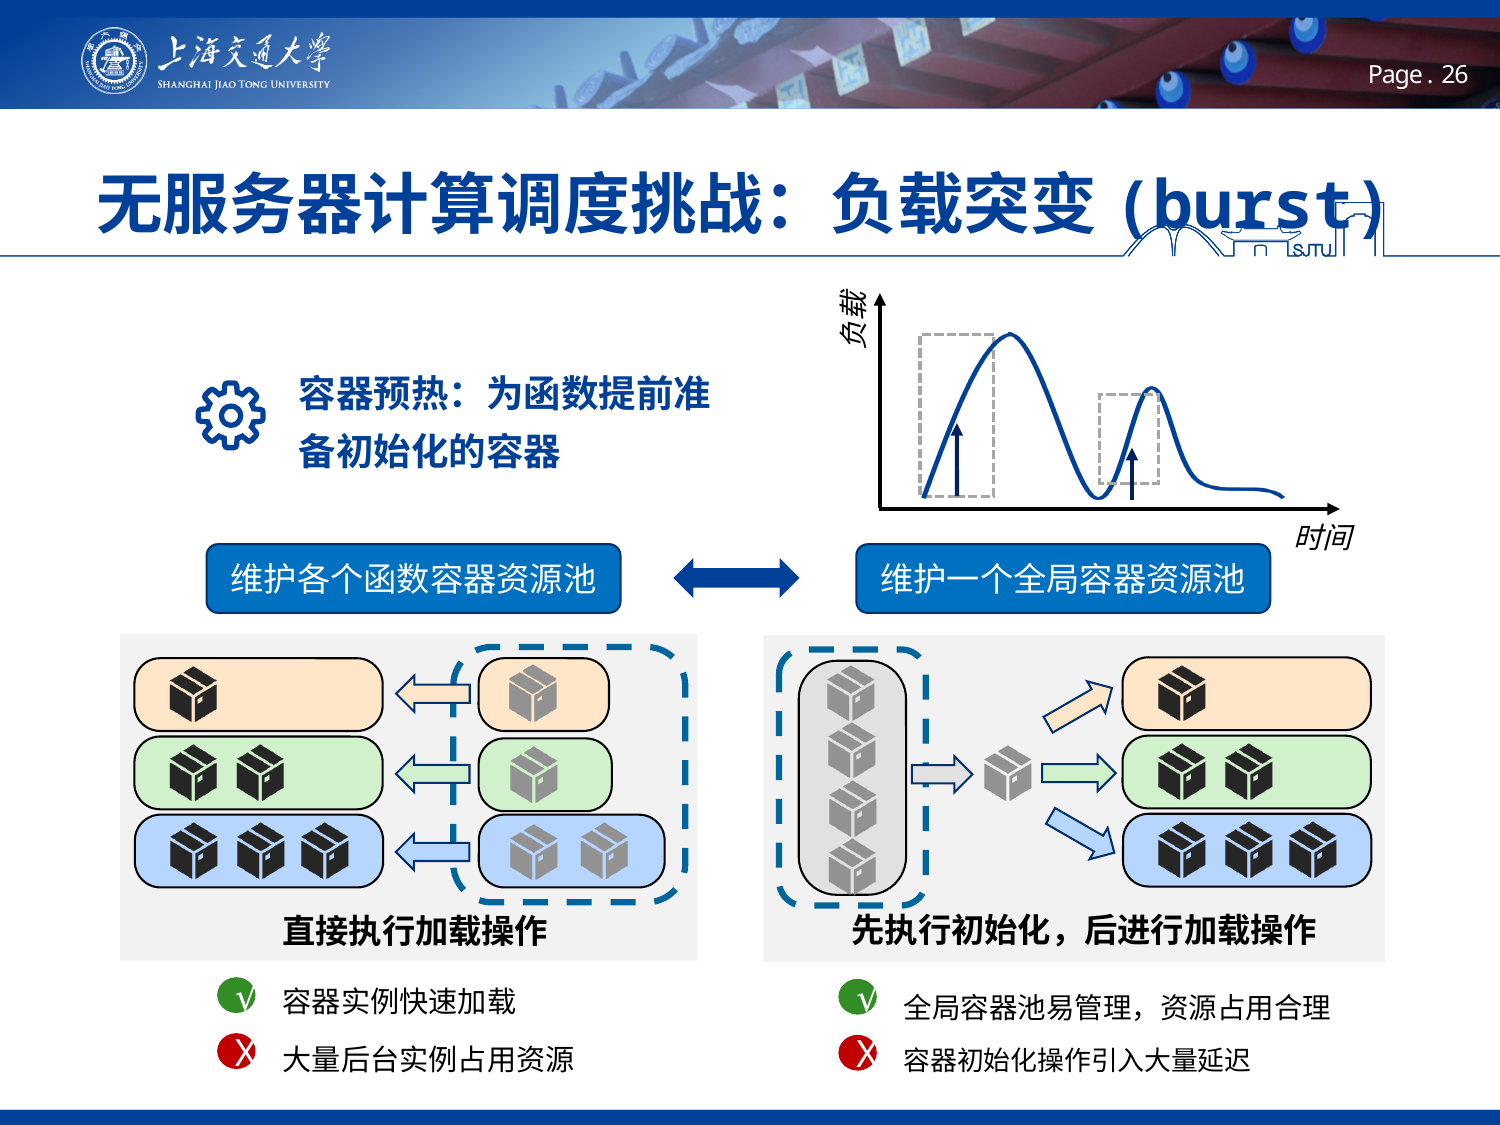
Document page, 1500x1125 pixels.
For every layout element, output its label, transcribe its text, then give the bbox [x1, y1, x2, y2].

text_box [778, 648, 927, 907]
picture [1147, 815, 1347, 884]
picture [159, 816, 359, 885]
picture [159, 738, 294, 807]
picture [0, 18, 1500, 109]
picture [159, 660, 227, 728]
text_box 直接执行加载操作 [256, 898, 574, 962]
picture [498, 658, 567, 728]
text_box [910, 753, 973, 795]
text_box [1121, 734, 1372, 810]
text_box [827, 247, 1440, 547]
picture [816, 659, 887, 901]
text_box 容器初始化操作引入大量延迟 [888, 1020, 1399, 1084]
text_box 维护各个函数容器资源池 [205, 543, 622, 614]
text_box 先执行初始化，后进行加载操作 [820, 897, 1349, 961]
text_box [133, 735, 384, 811]
text_box [1042, 679, 1114, 734]
text_box 维护一个全局容器资源池 [855, 547, 1272, 614]
text_box [394, 753, 471, 795]
picture [1147, 737, 1283, 806]
text_box √ [216, 976, 257, 1015]
text_box [394, 831, 471, 873]
picture [1147, 659, 1216, 728]
text_box [133, 657, 384, 733]
text_box [1042, 752, 1118, 794]
text_box [394, 673, 471, 715]
text_box [673, 557, 800, 598]
text_box [1121, 656, 1372, 732]
text_box [797, 665, 818, 892]
text_box X [216, 1032, 257, 1071]
text_box [133, 813, 385, 889]
text_box [452, 645, 687, 904]
text_box 全局容器池易管理，资源占用合理 [888, 965, 1360, 1020]
picture [973, 739, 1042, 807]
text_box [119, 633, 698, 962]
picture [499, 740, 568, 809]
text_box 容器预热：为函数提前准备初始化的容器 [209, 348, 733, 481]
picture [499, 818, 568, 886]
text_box [763, 634, 1386, 963]
picture [570, 816, 638, 885]
text_box 大量后台实例占用资源 [267, 1015, 615, 1080]
text_box X [837, 1033, 878, 1072]
text_box √ [837, 977, 878, 1016]
text_box [1121, 812, 1373, 888]
text_box [1044, 806, 1116, 861]
text_box 容器实例快速加载 [267, 958, 575, 1015]
text_box [195, 380, 266, 451]
title 无服务器计算调度挑战：负载突变(burst) [81, 160, 1455, 255]
text_box [885, 663, 908, 892]
